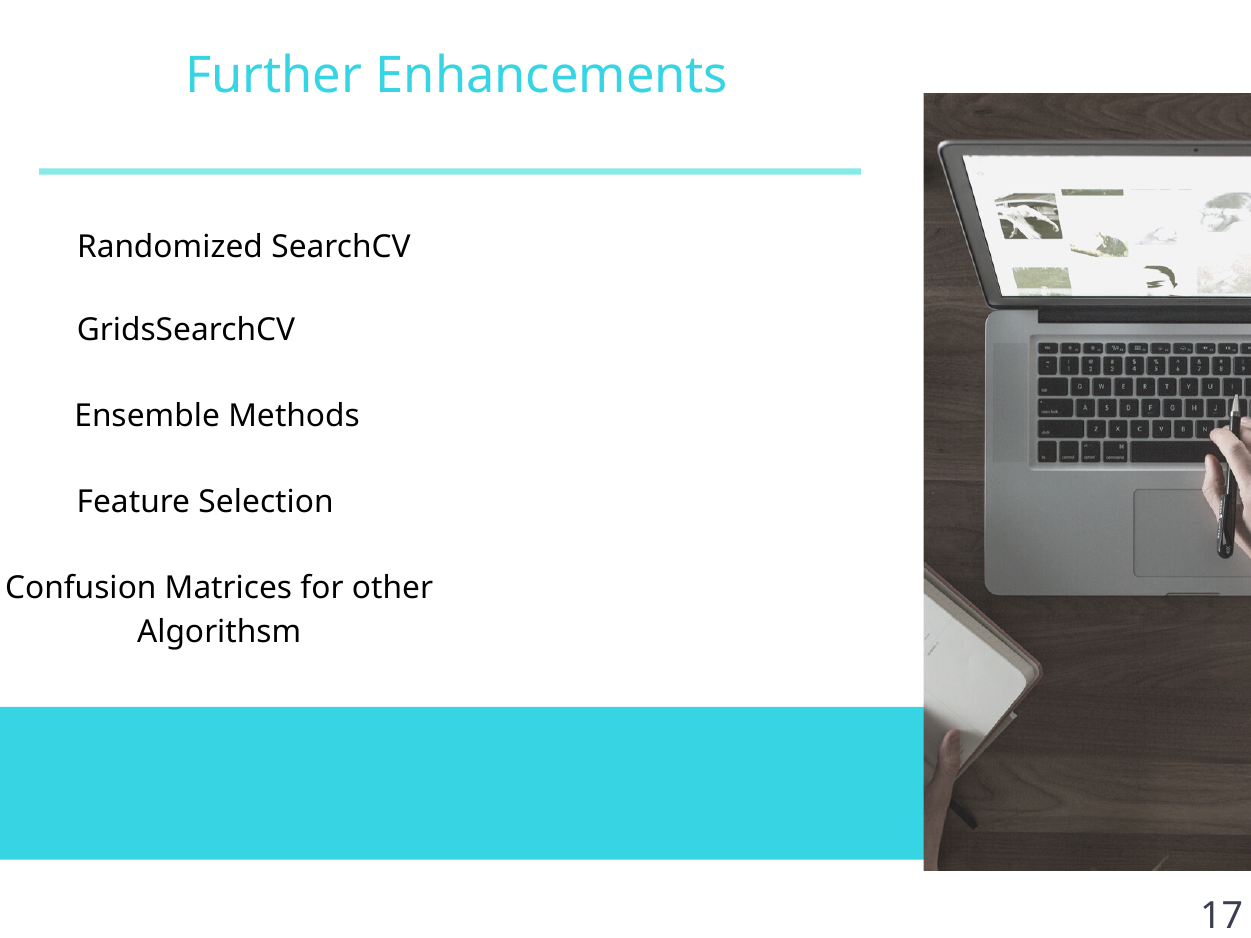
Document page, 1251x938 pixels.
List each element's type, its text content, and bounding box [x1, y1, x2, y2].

text_box Ensemble Methods [71, 388, 364, 433]
text_box Feature Selection [71, 474, 340, 519]
text_box Randomized SearchCV [71, 249, 417, 265]
picture [923, 92, 1251, 871]
text_box [0, 706, 918, 860]
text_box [38, 144, 862, 198]
text_box GridsSearchCV [71, 302, 302, 347]
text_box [14, 45, 887, 240]
text_box 17 [1193, 884, 1250, 937]
text_box Confusion Matrices for other Algorithsm [0, 560, 439, 649]
